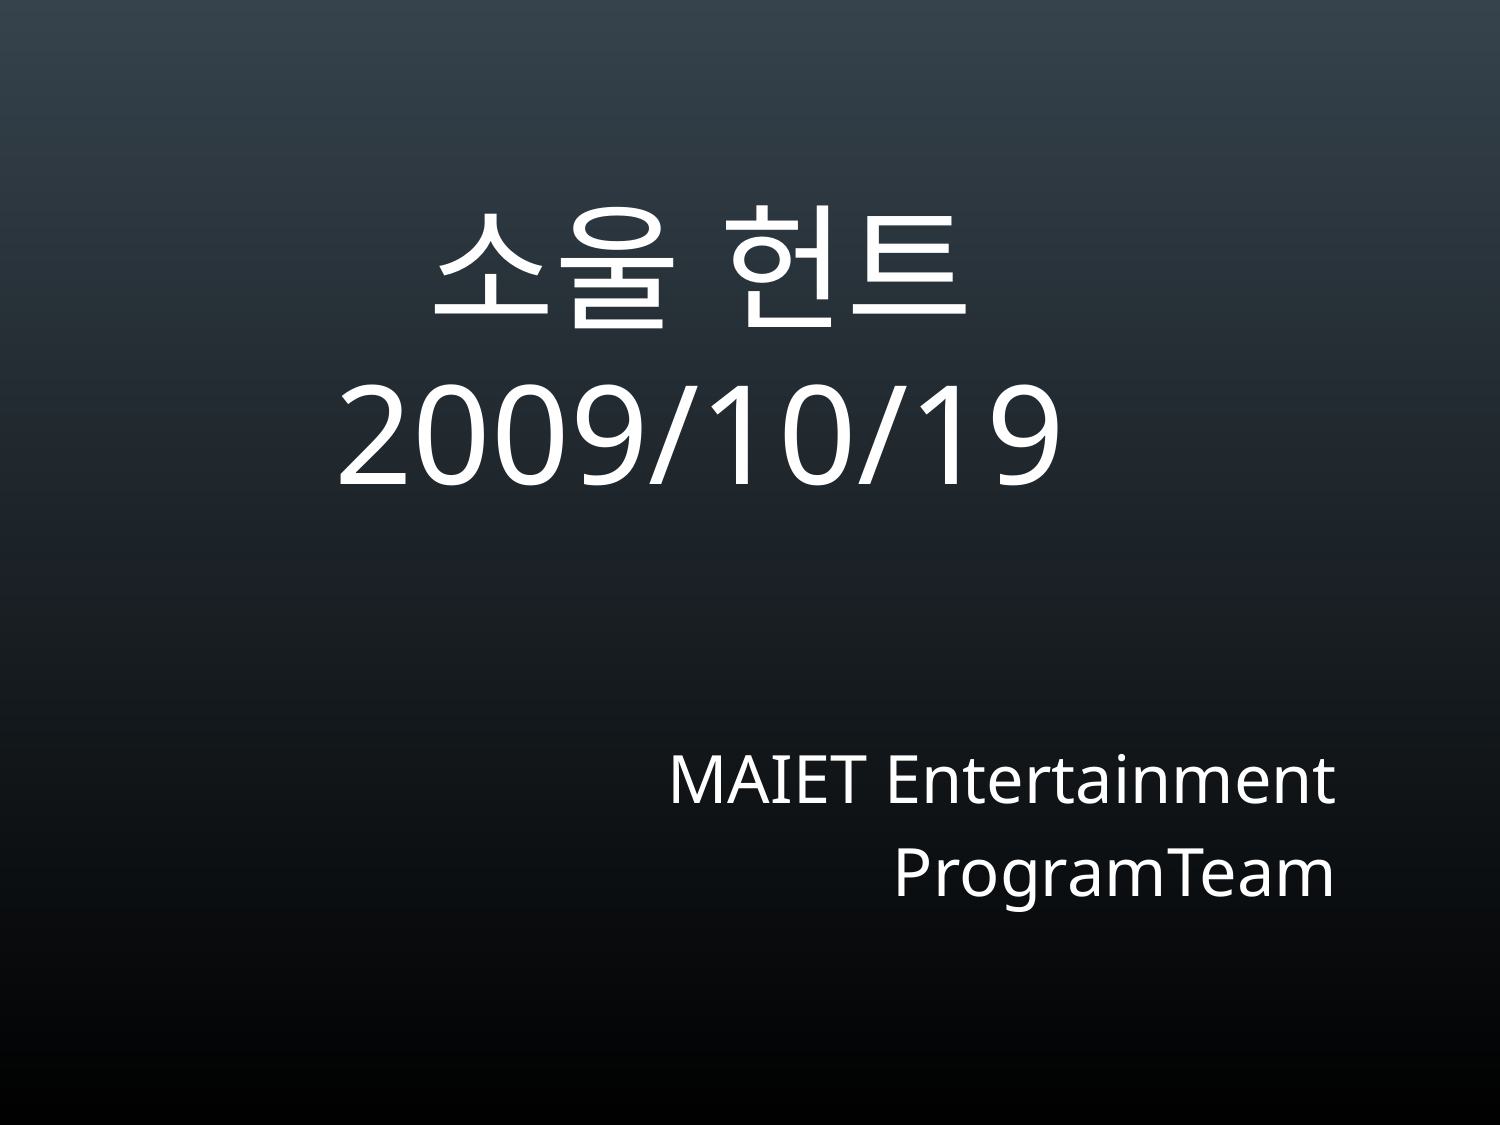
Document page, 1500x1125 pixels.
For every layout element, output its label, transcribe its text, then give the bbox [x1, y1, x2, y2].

subtitle MAIET Entertainment ProgramTeam [62, 729, 1353, 1009]
title 소울 헌트 2009/10/19 [62, 178, 1339, 516]
